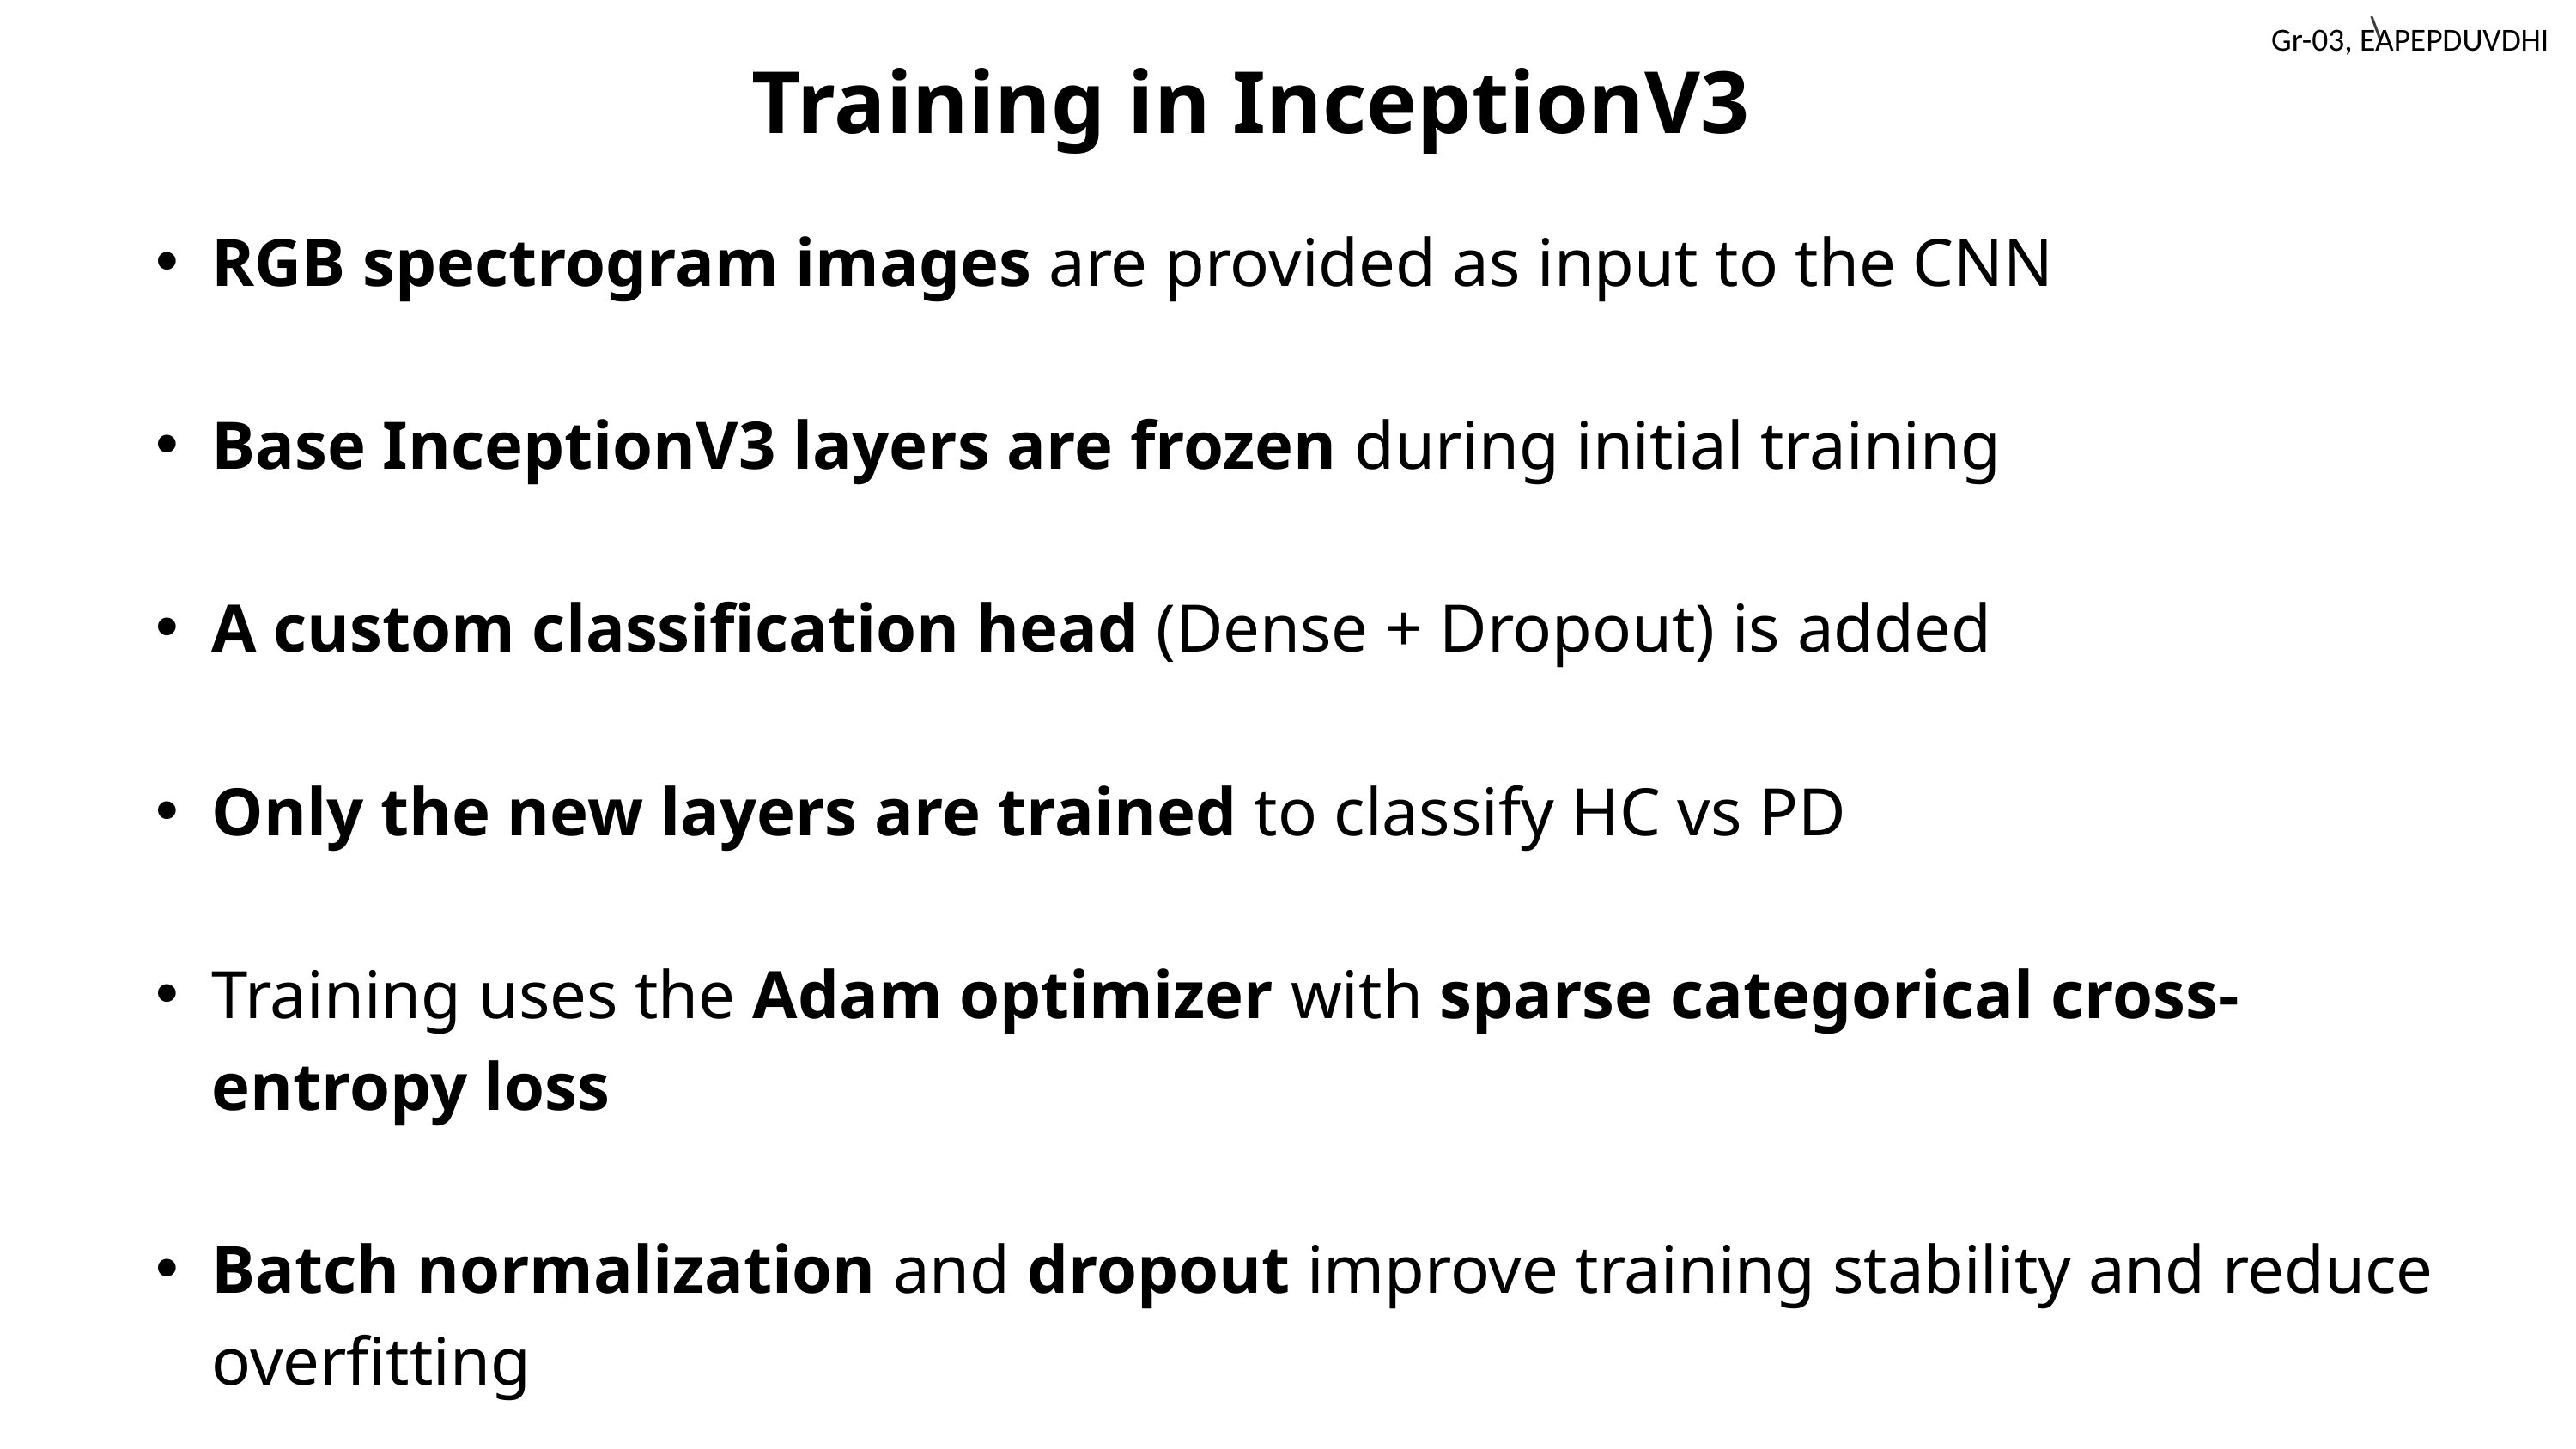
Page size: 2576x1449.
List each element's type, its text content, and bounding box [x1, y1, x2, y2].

text_box RGB spectrogram images are provided as input to the CNN Base InceptionV3 layers are frozen during initial training A custom classification head (Dense + Dropout) is added Only the new layers are trained to classify HC vs PD Training uses the Adam optimizer with sparse categorical cross-entropy loss Batch normalization and dropout improve training stability and reduce overfitting [100, 208, 2476, 1449]
text_box Training in InceptionV3 [729, 30, 1773, 151]
text_box \ [2208, 0, 2544, 46]
